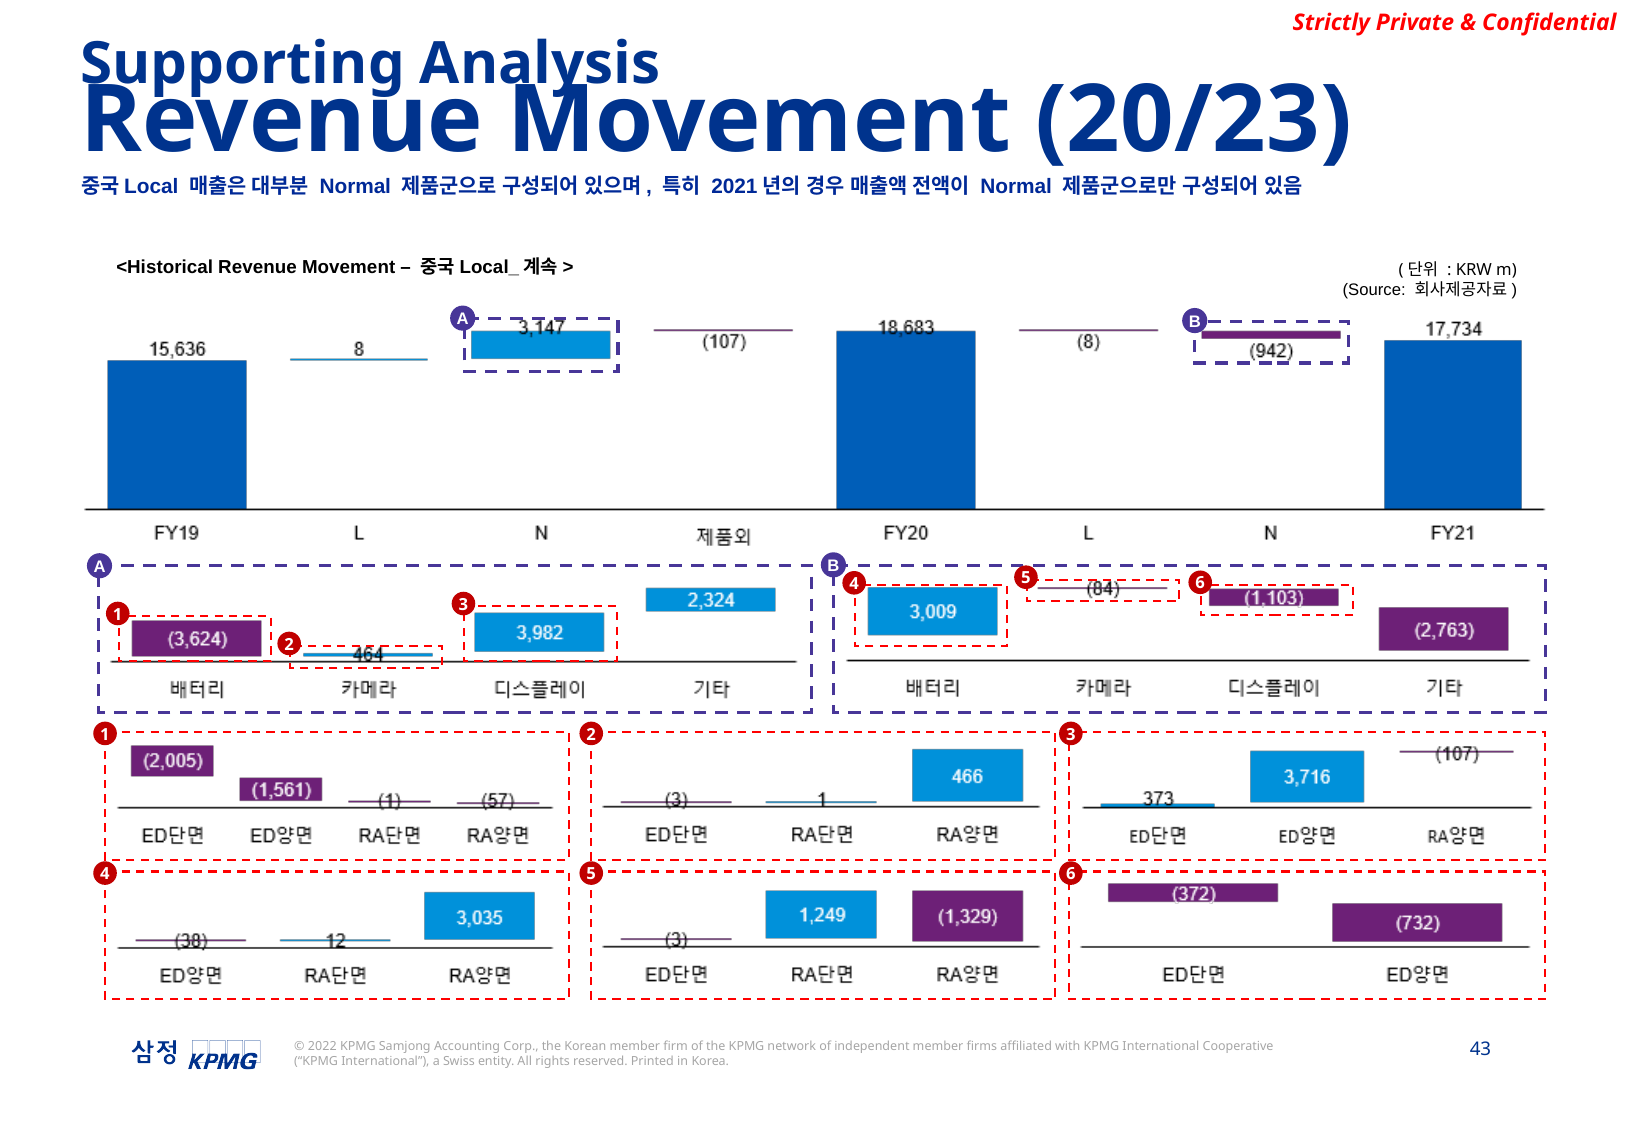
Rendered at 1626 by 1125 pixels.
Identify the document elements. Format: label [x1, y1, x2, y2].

text_box [451, 591, 618, 662]
text_box [93, 721, 117, 746]
text_box [277, 631, 443, 669]
text_box [450, 306, 619, 372]
text_box [1188, 570, 1354, 616]
text_box [579, 860, 1056, 885]
picture [129, 1038, 263, 1071]
picture [105, 732, 569, 861]
text_box [98, 254, 826, 278]
text_box [579, 721, 603, 746]
picture [1070, 731, 1548, 860]
text_box [87, 563, 112, 578]
text_box [65, 37, 1527, 244]
picture [590, 871, 1056, 1000]
text_box [105, 601, 272, 662]
picture [590, 731, 1056, 860]
text_box [93, 852, 117, 885]
picture [72, 305, 1561, 563]
picture [98, 565, 813, 714]
text_box [821, 563, 1546, 713]
text_box [1059, 721, 1546, 885]
picture [105, 871, 569, 1001]
picture [1068, 870, 1546, 1000]
picture [834, 566, 1546, 714]
text_box [831, 258, 1518, 299]
text_box [1182, 308, 1349, 364]
text_box [842, 571, 1008, 647]
